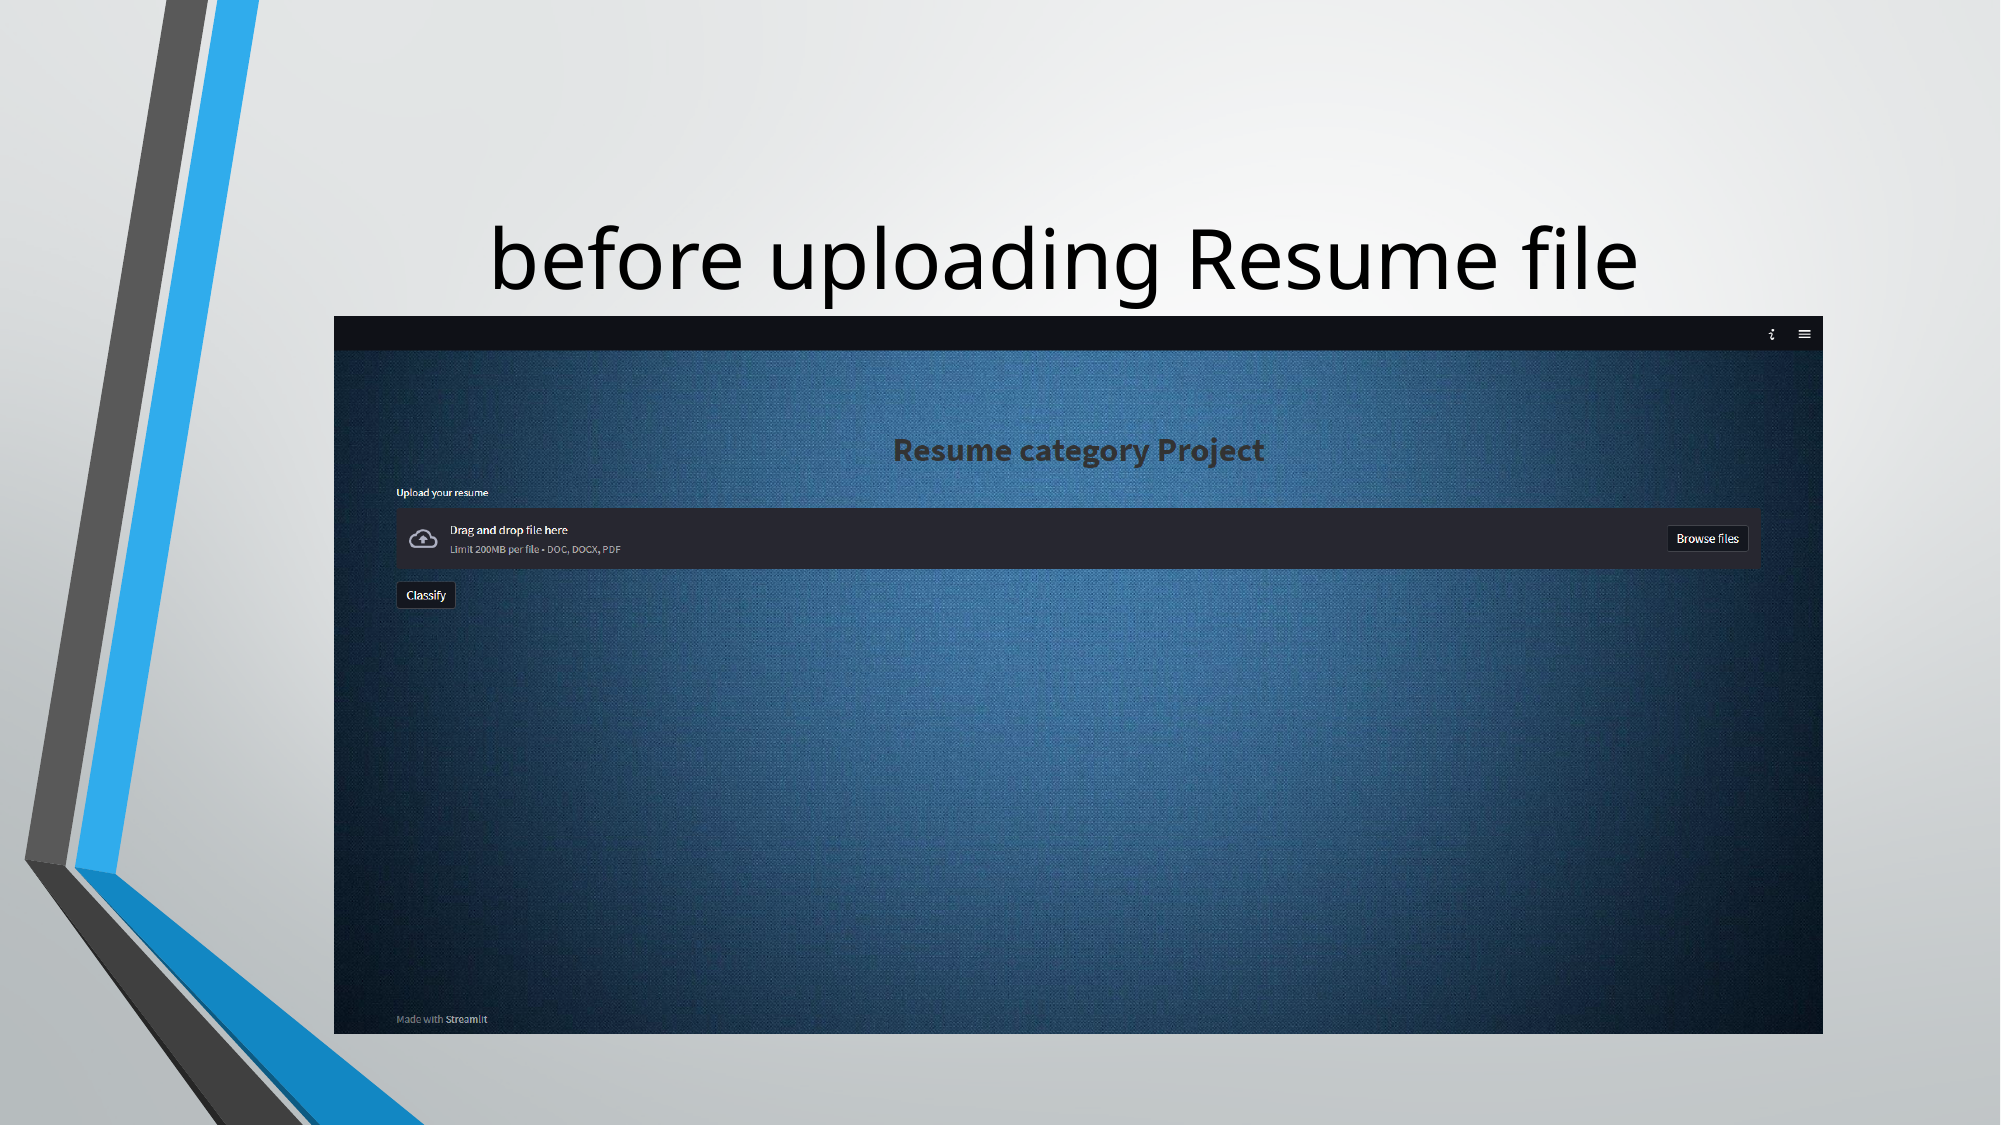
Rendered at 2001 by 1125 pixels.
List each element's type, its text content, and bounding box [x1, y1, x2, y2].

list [334, 316, 1823, 1035]
title before uploading Resume file [243, 112, 1887, 400]
